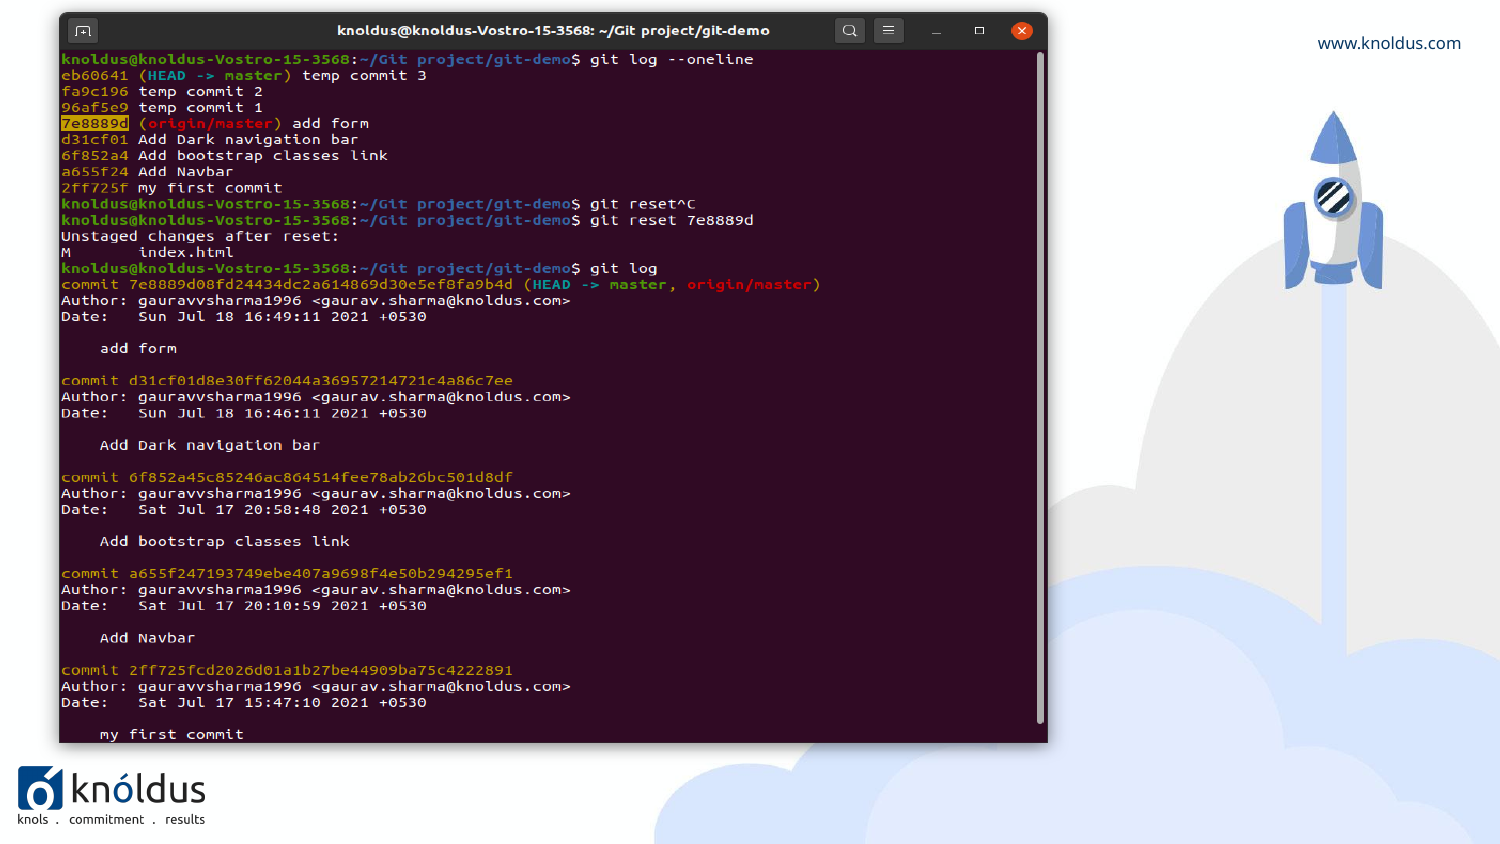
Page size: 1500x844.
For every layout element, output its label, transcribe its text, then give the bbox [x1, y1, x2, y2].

text_box www.knoldus.com [1287, 21, 1474, 66]
picture [0, 0, 1500, 844]
